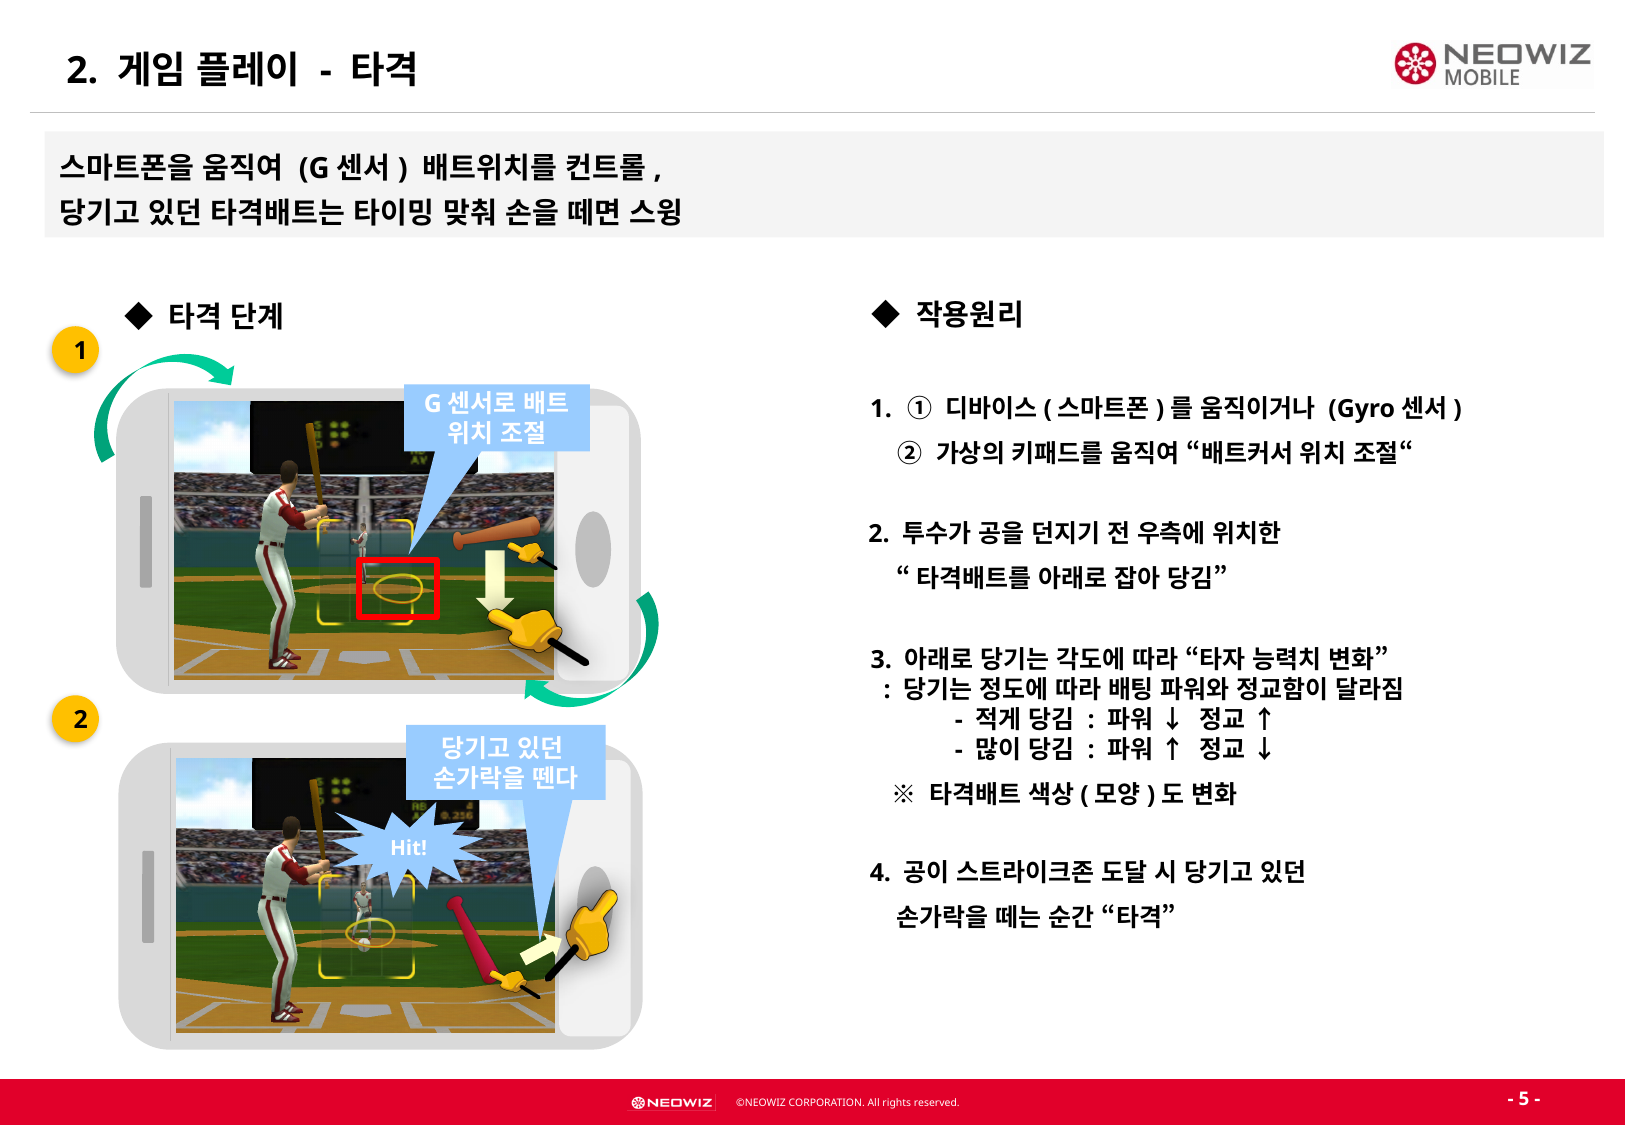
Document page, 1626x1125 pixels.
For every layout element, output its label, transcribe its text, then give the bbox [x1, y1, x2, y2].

text_box 스마트폰을 움직여 (G센서) 배트위치를 컨트롤, 당기고 있던 타격배트는 타이밍 맞춰 손을 떼면 스윙 [44, 131, 1604, 238]
text_box ◆ 타격 단계 [109, 273, 761, 341]
picture [1391, 40, 1594, 89]
text_box ① 디바이스(스마트폰)를 움직이거나 (Gyro센서) ② 가상의 키패드를 움직여 “배트커서 위치 조절“ [855, 370, 1533, 475]
text_box 3. 아래로 당기는 각도에 따라 “타자 능력치 변화” : 당기는 정도에 따라 배팅 파워와 정교함이 달라짐 - 적게 당김 : 파워 ↓ 정교 ↑ - 많이 당김 : 파워 ↑ 정교 ↓ ※ 타격배트 색상(모양)도 변화 [855, 621, 1474, 816]
text_box 2 [52, 696, 99, 743]
text_box 1 [52, 326, 99, 372]
text_box 2. 게임 플레이 - 타격 [51, 38, 435, 98]
text_box ◆ 작용원리 [856, 271, 1508, 339]
picture [627, 1094, 716, 1111]
text_box 4. 공이 스트라이크존 도달 시 당기고 있던 손가락을 떼는 순간 “타격” [855, 834, 1372, 939]
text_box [118, 724, 643, 1050]
text_box 2. 투수가 공을 던지기 전 우측에 위치한 “타격배트를 아래로 잡아 당김” [853, 495, 1409, 600]
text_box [73, 362, 683, 696]
